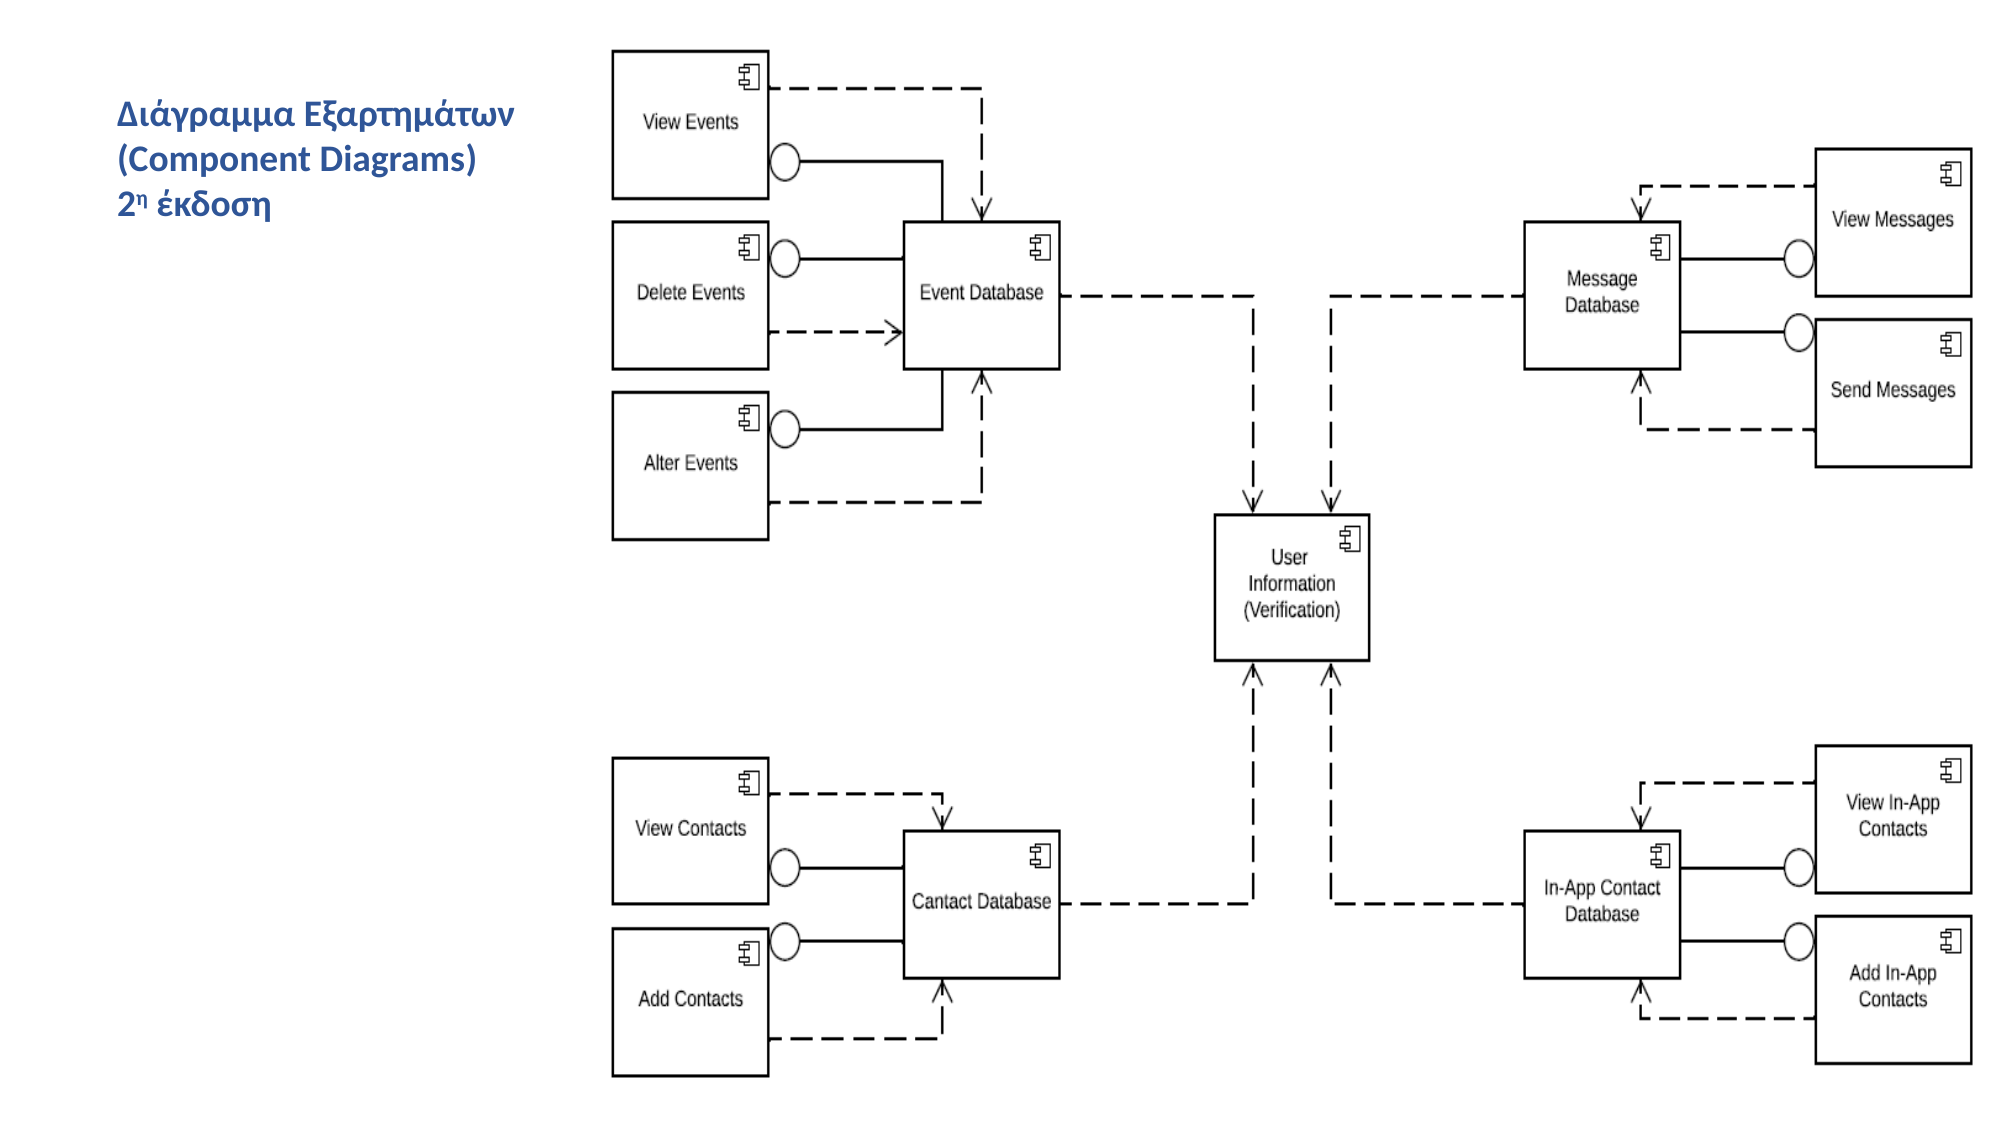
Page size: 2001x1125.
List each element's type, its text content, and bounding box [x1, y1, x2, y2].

picture [584, 16, 2000, 1109]
text_box Διάγραμμα Εξαρτημάτων (Component Diagrams) 2η έκδοση [102, 81, 584, 232]
